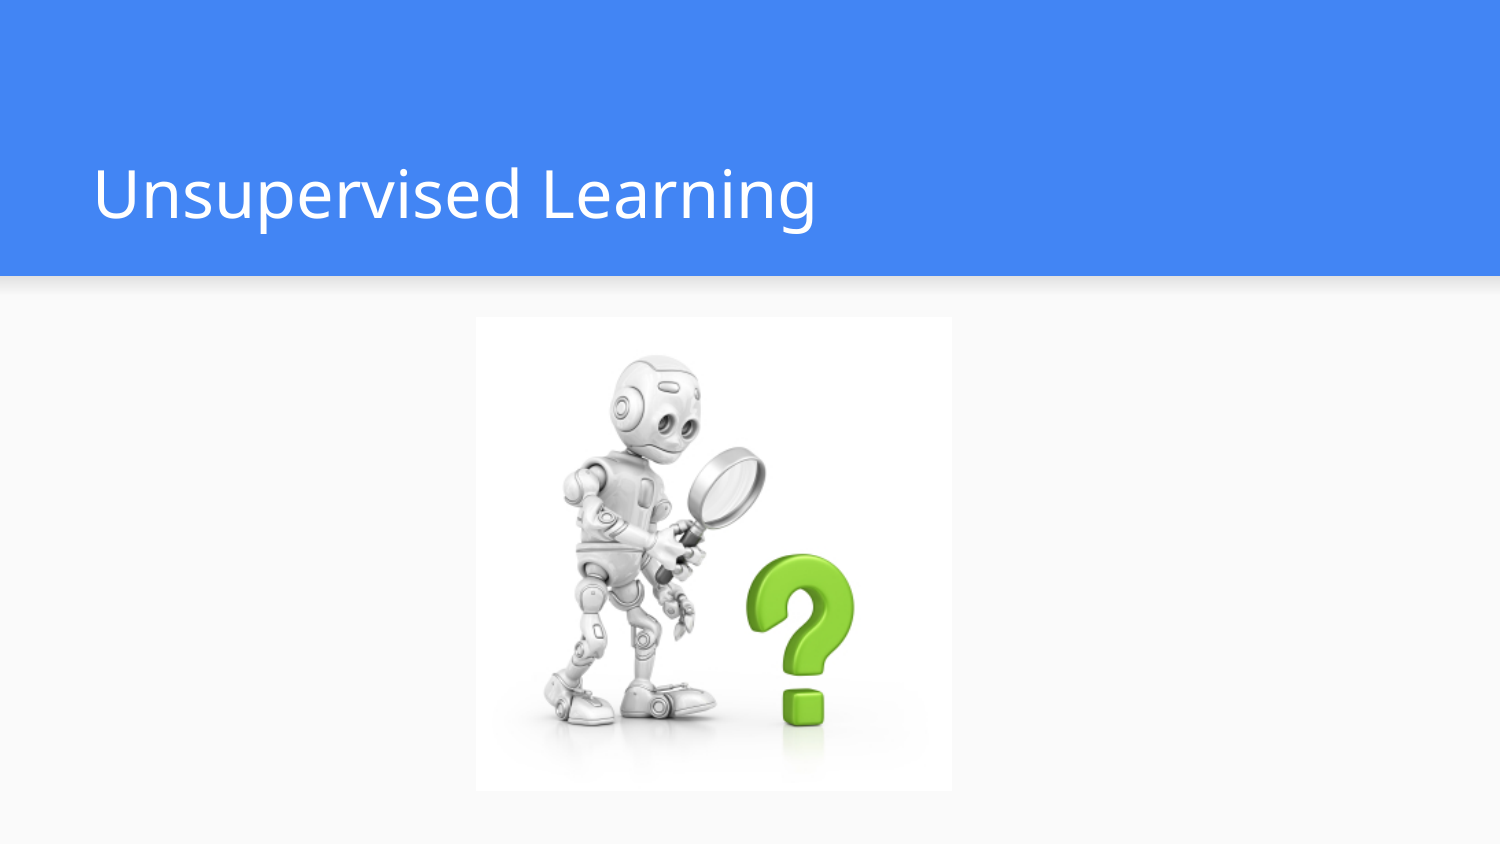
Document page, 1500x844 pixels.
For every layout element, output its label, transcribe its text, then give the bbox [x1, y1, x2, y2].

title Unsupervised Learning [77, 121, 1427, 248]
picture [476, 317, 952, 792]
